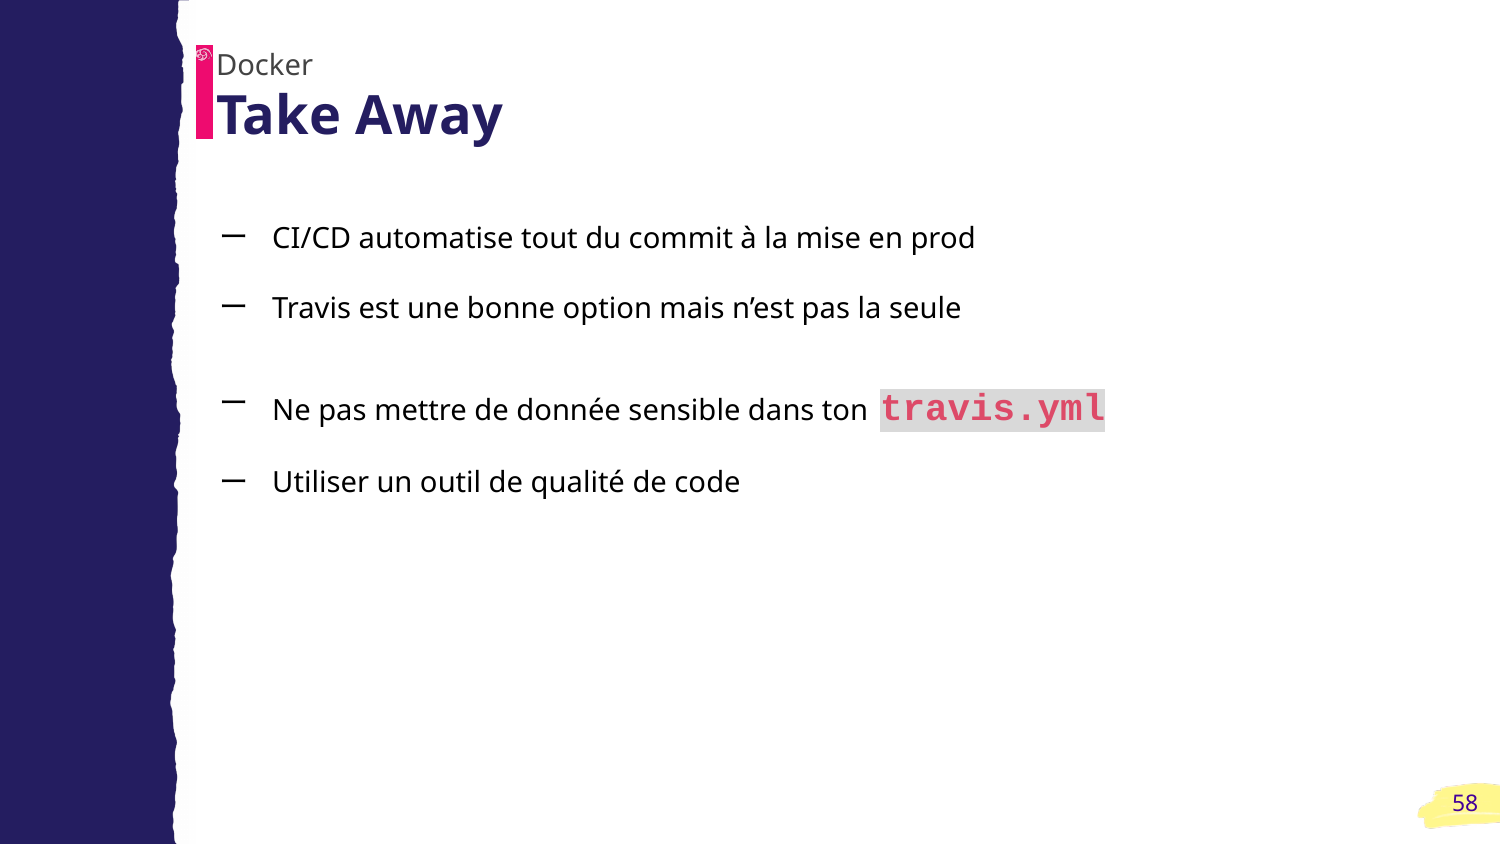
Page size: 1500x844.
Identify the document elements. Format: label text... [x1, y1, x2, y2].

title Docker [201, 44, 1500, 84]
picture [1494, 782, 1500, 830]
slide_number ‹#› [1403, 773, 1494, 839]
title Take Away [201, 84, 1367, 159]
text_box CI/CD automatise tout du commit à la mise en prod Travis est une bonne option mais n’est pas la seule Ne pas mettre de donnée sensible dans ton travis.yml Utiliser un outil de qualité de code [182, 169, 1356, 827]
picture [171, 1, 196, 843]
